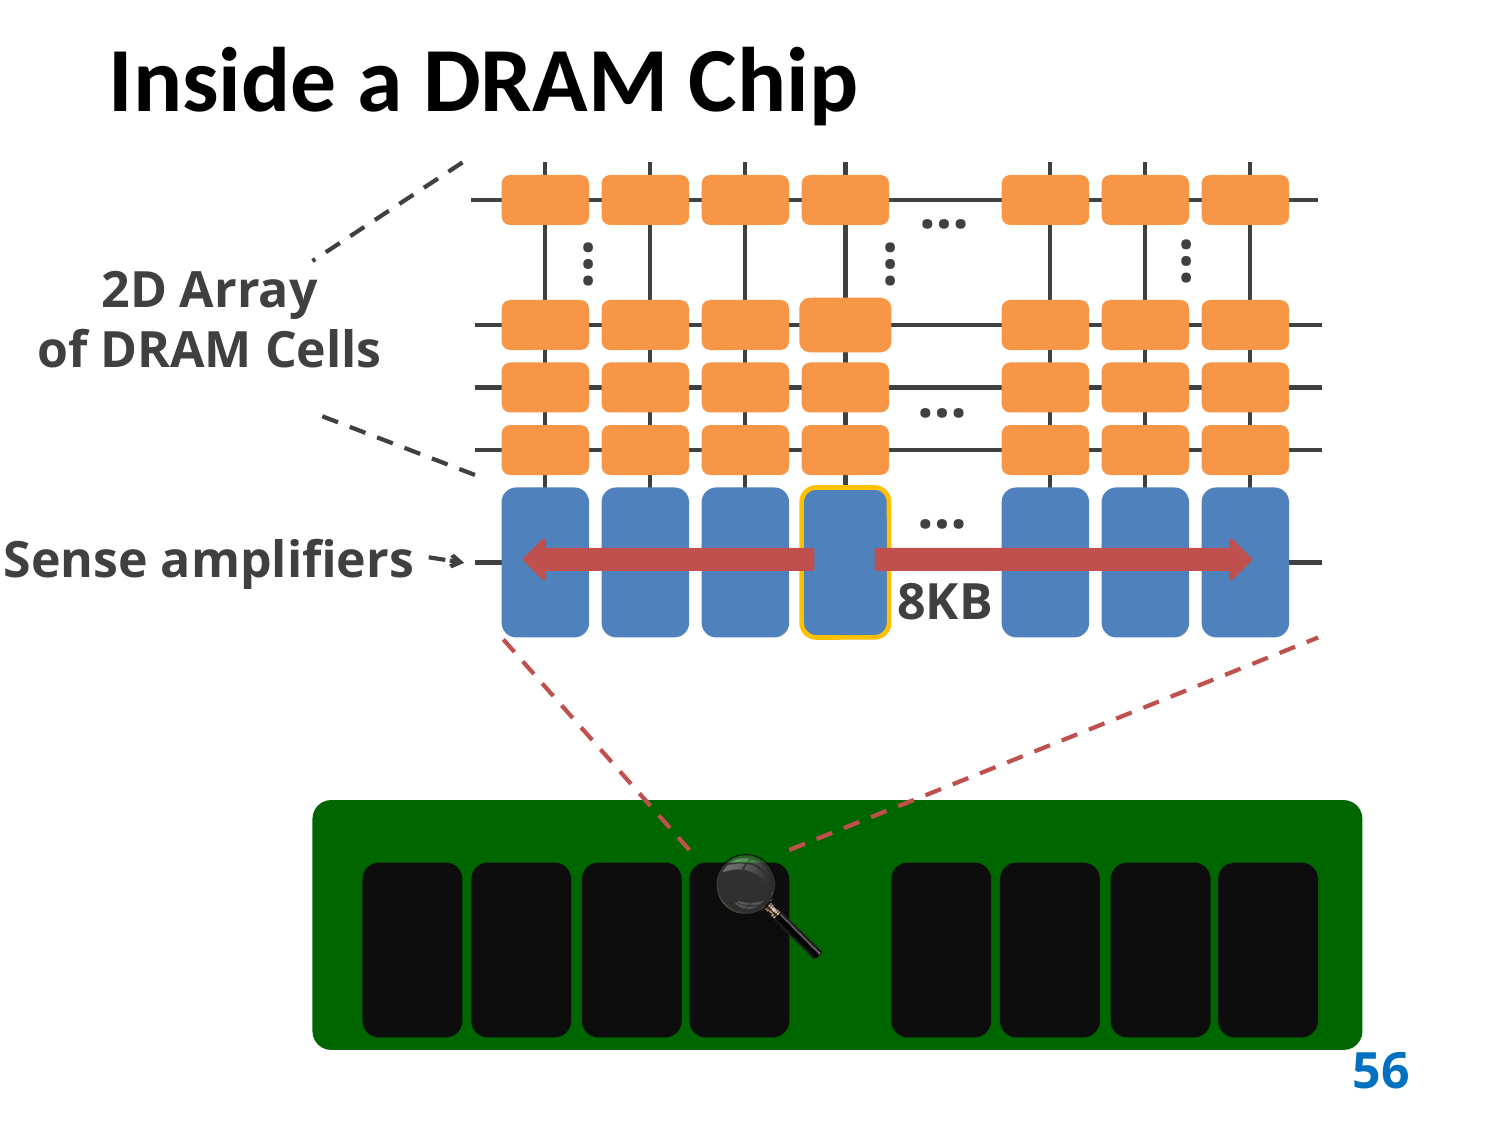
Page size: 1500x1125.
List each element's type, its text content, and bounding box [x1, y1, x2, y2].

title Inside a DRAM Chip [93, 0, 1444, 169]
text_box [470, 162, 1323, 638]
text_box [0, 519, 465, 596]
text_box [501, 637, 1319, 963]
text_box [312, 799, 1363, 1051]
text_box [23, 162, 476, 476]
slide_number 56 [1074, 1042, 1425, 1103]
